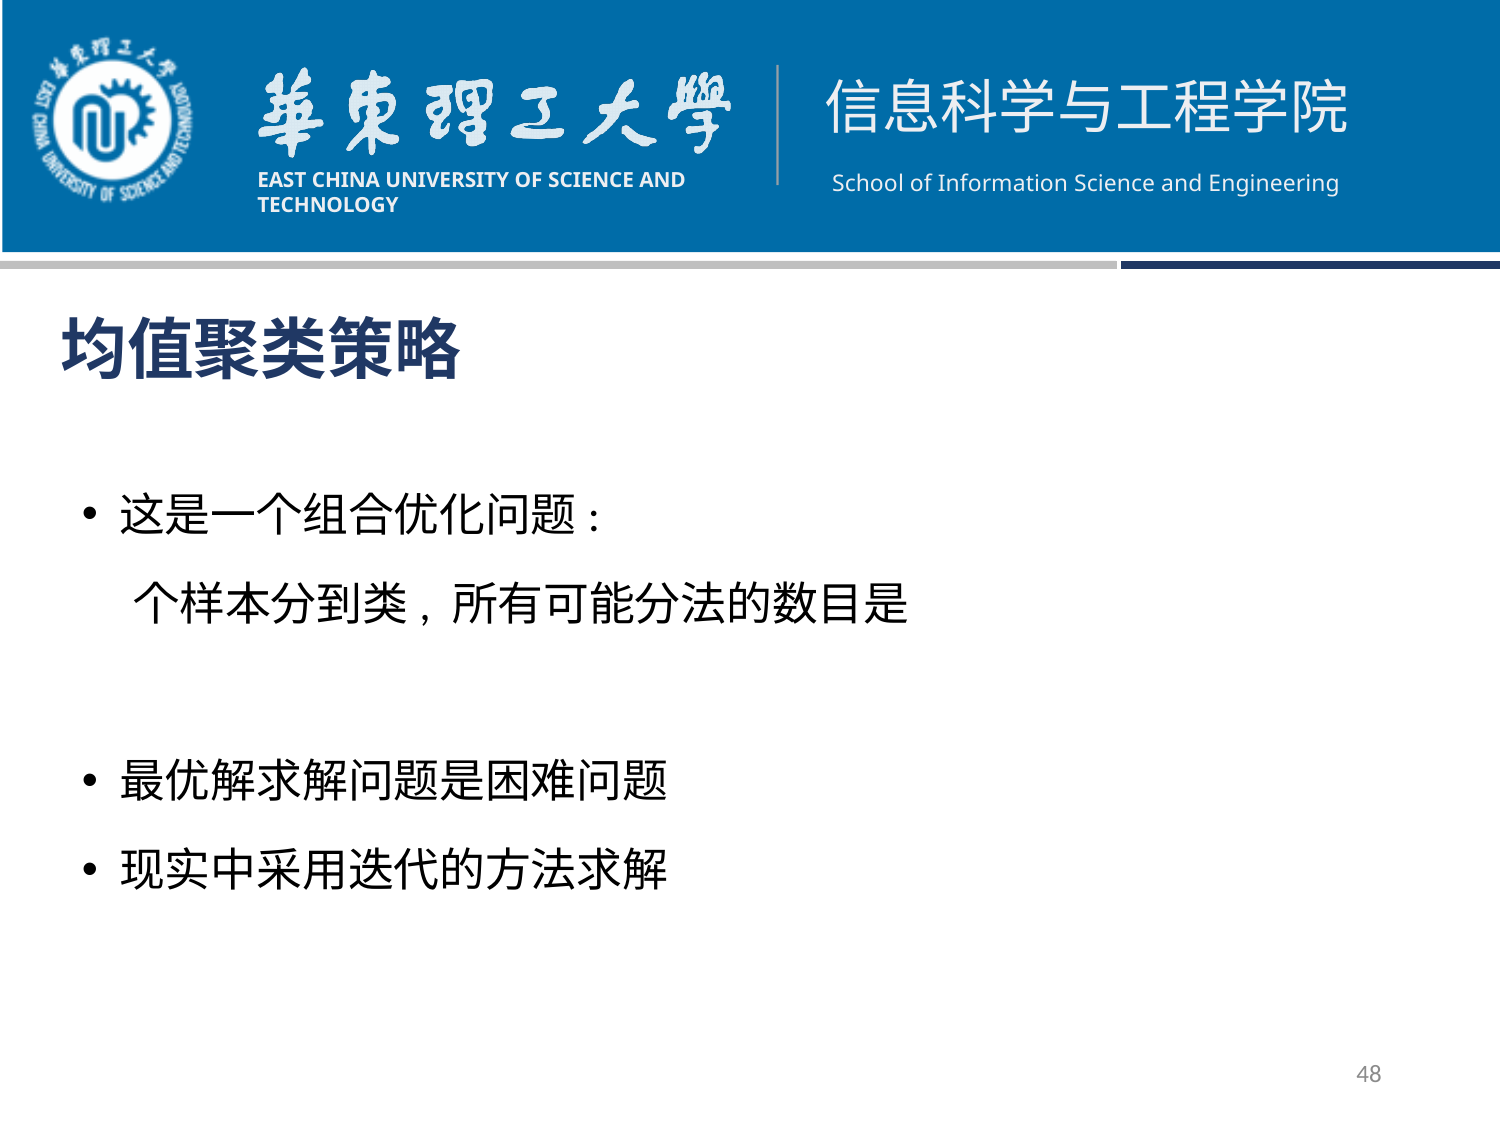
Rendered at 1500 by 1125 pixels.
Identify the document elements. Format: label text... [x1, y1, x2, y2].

picture [22, 32, 202, 214]
slide_number 48 [1059, 1042, 1397, 1103]
